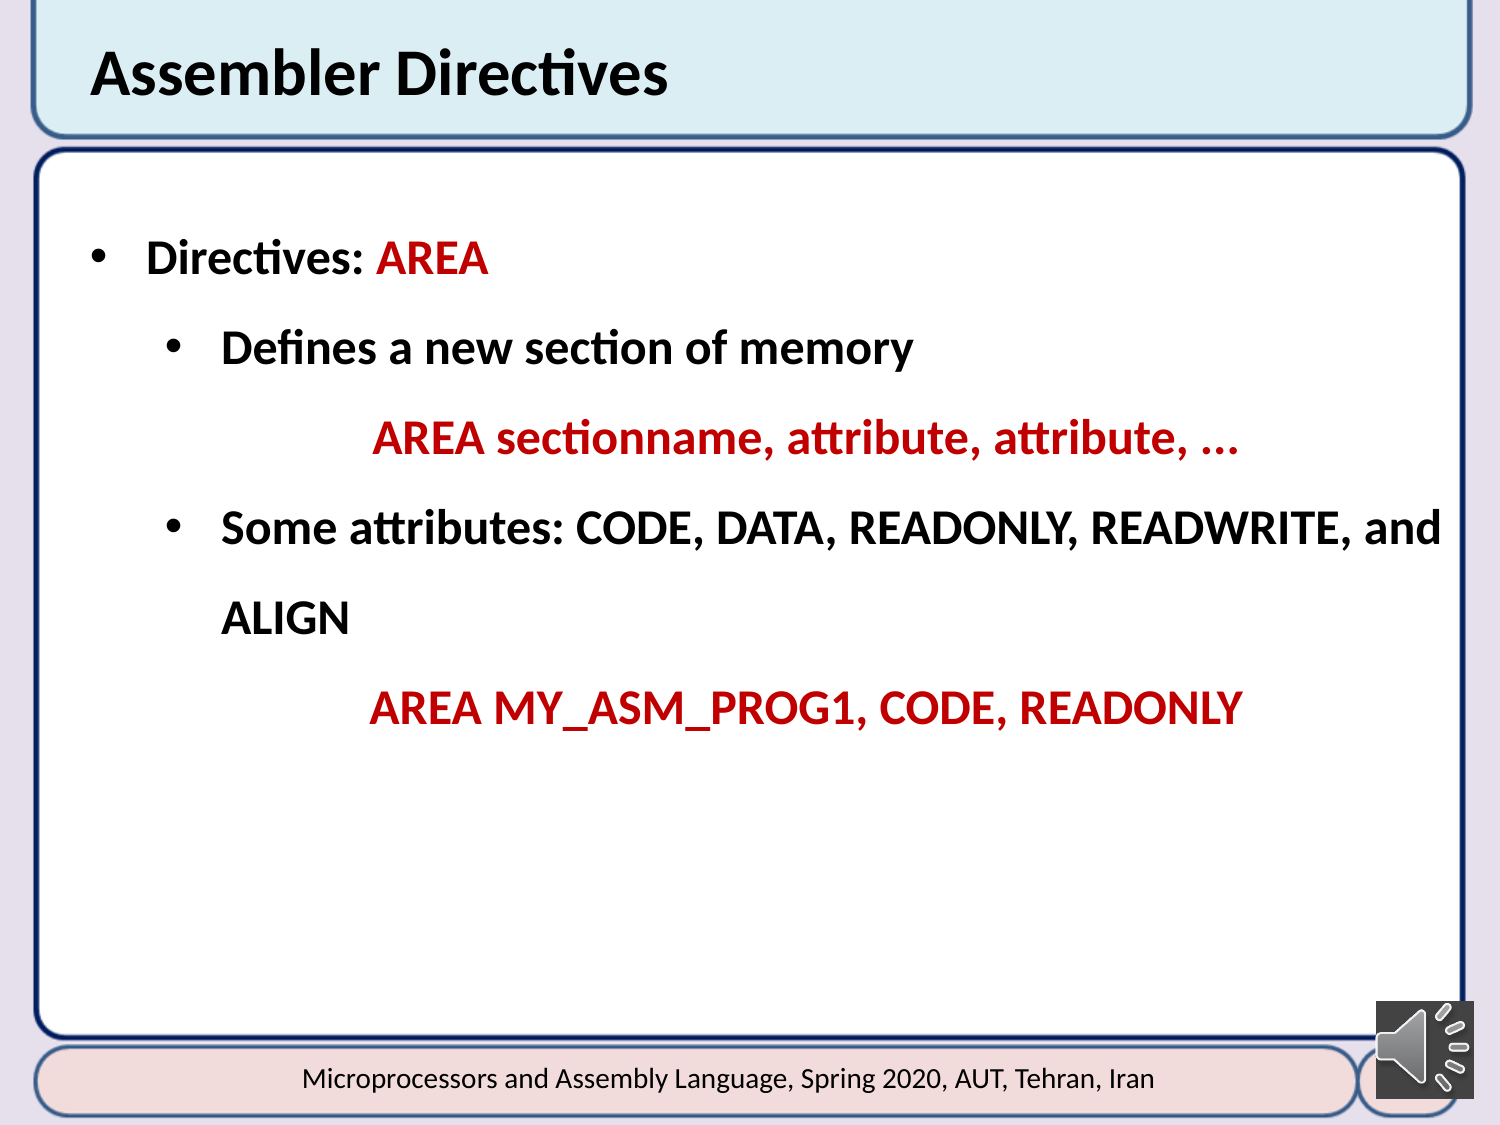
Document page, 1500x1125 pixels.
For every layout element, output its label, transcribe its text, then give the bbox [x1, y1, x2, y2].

picture [0, 0, 1500, 1125]
text_box Directives: AREA Defines a new section of memory AREA sectionname, attribute, attribute, ... Some attributes: CODE, DATA, READONLY, READWRITE, and ALIGN AREA MY_ASM_PROG1, CODE, READONLY [75, 187, 1463, 1103]
slide_number 7 [1363, 1103, 1453, 1110]
title Assembler Directives [75, 0, 1425, 138]
